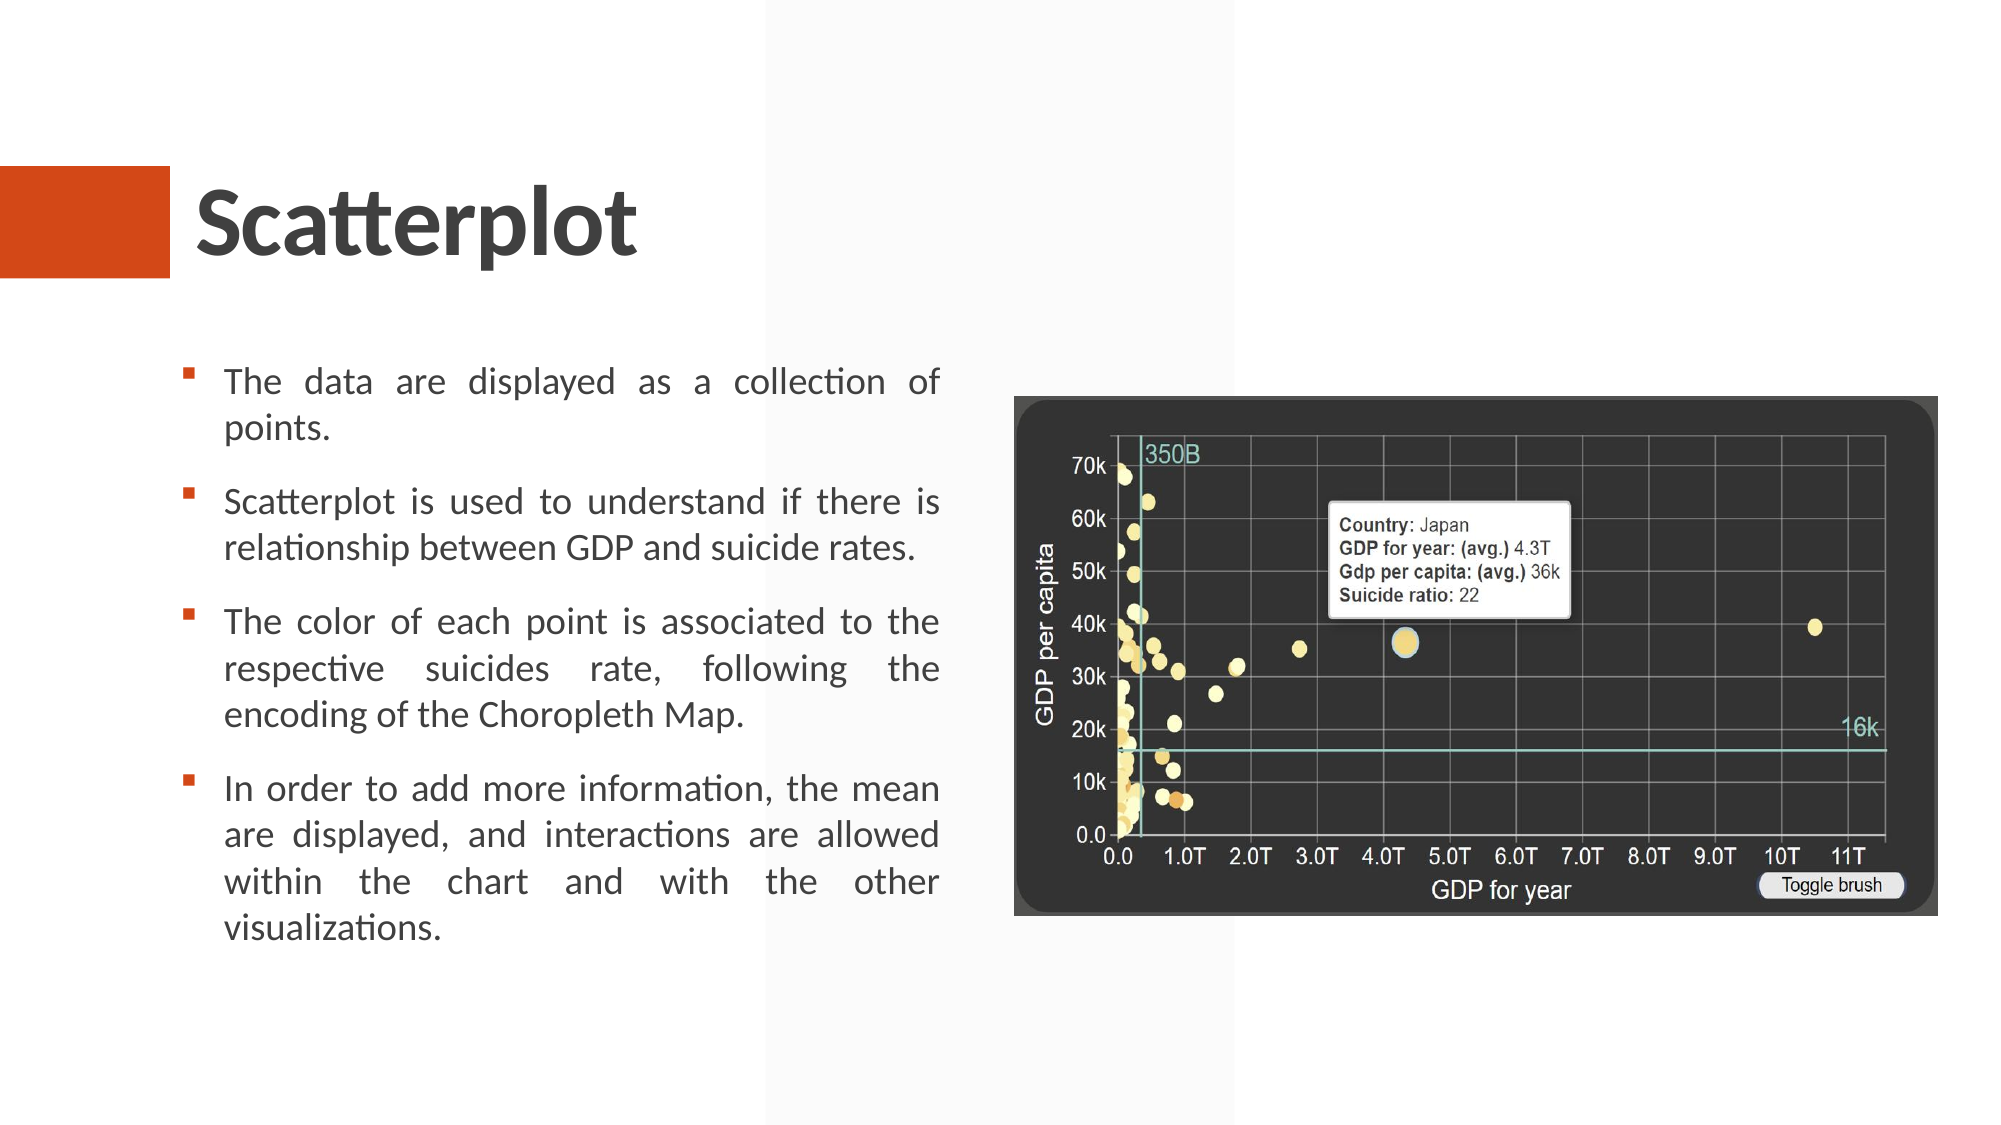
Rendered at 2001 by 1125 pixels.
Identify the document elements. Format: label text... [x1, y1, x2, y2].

title Scatterplot [180, 47, 1830, 285]
list The data are displayed as a collection of points. Scatterplot is used to understand if there is relationship between GDP and suicide rates. The color of each point is associated to the respective suicides rate, following the encoding of the Choropleth Map. In order to add more information, the mean are displayed, and interactions are allowed within the chart and with the other visualizations. [180, 347, 942, 963]
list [1014, 395, 1938, 917]
